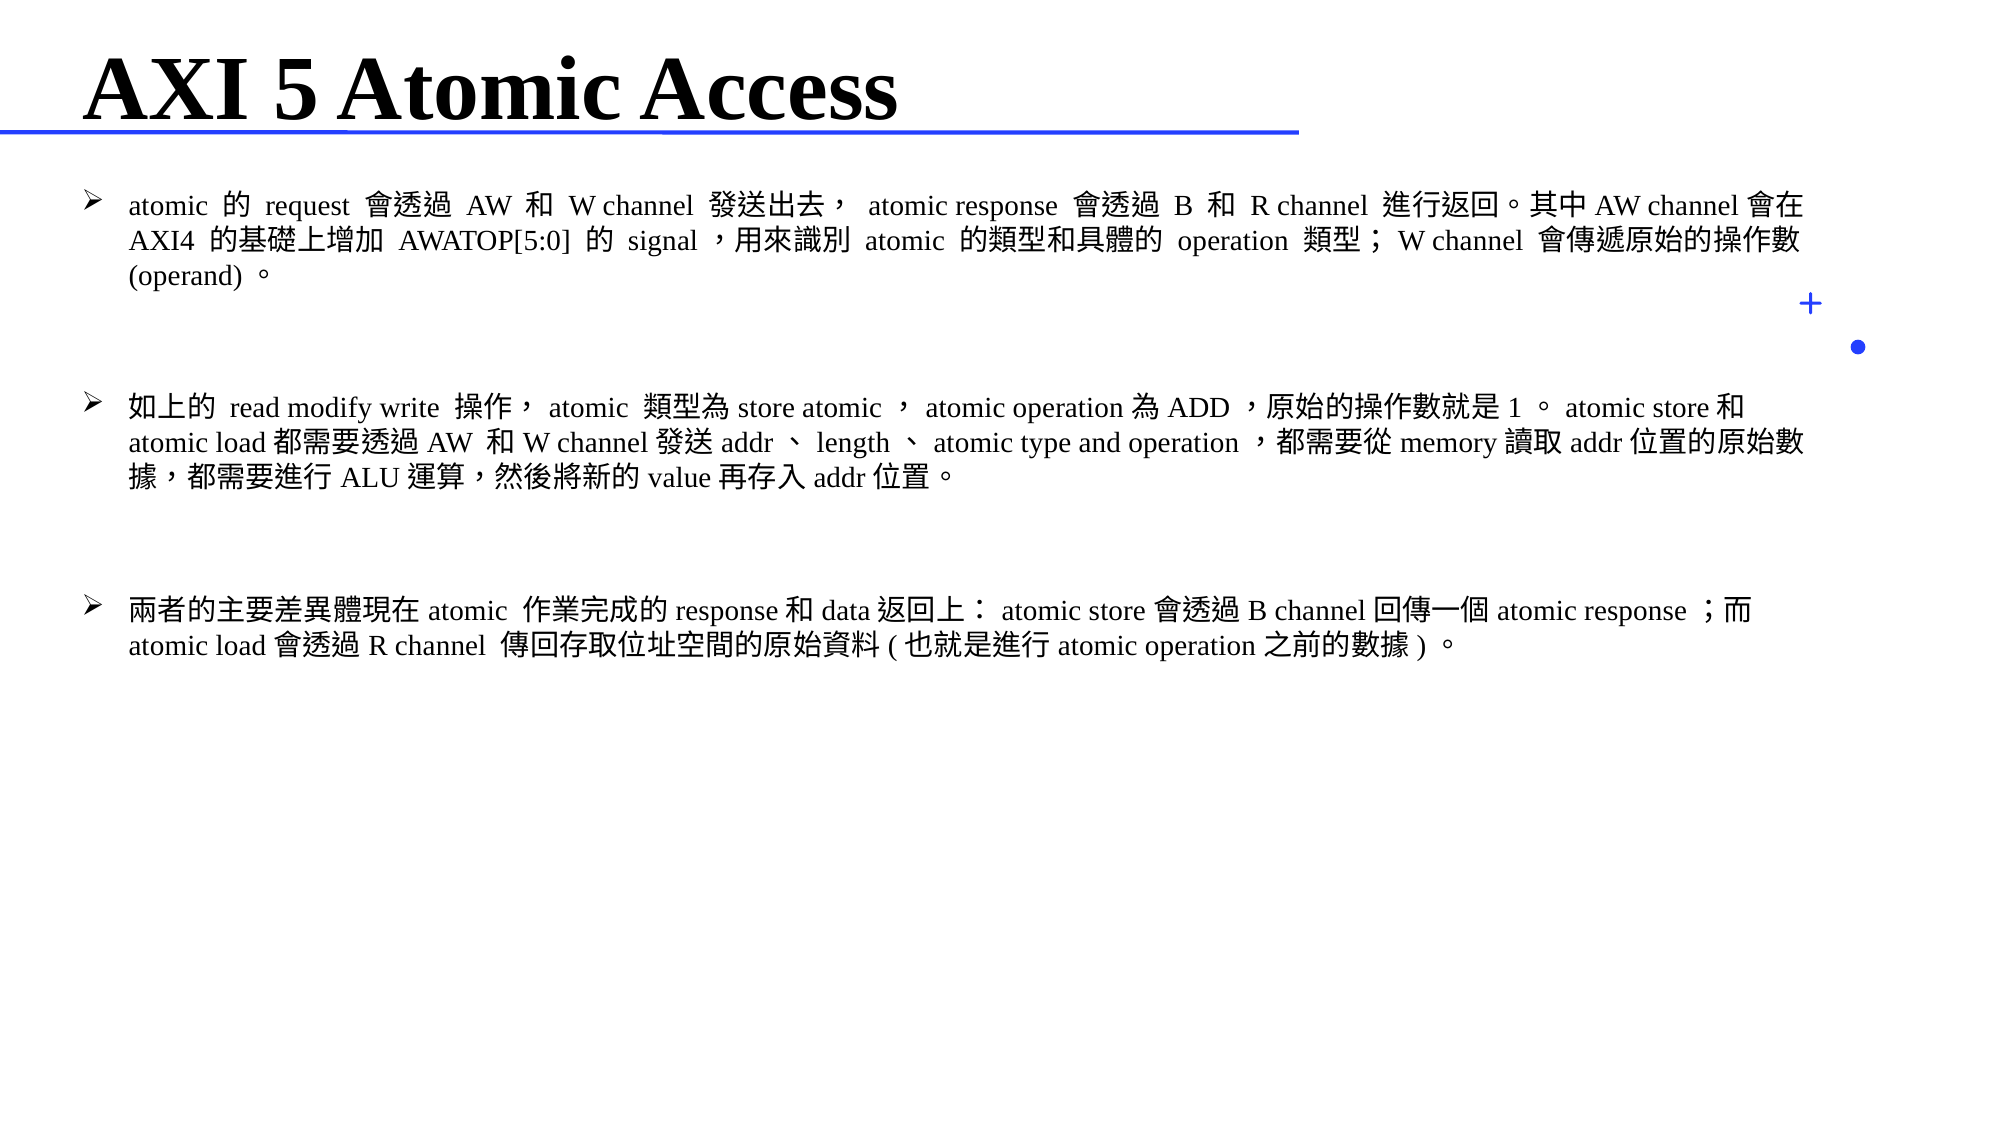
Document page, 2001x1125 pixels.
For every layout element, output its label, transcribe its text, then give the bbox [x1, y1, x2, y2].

text_box atomic 的 request 會透過 AW 和 W channel 發送出去， atomic response 會透過 B 和 R channel 進行返回。其中AW channel會在 AXI4 的基礎上增加 AWATOP[5:0] 的 signal，用來識別 atomic 的類型和具體的 operation 類型；W channel 會傳遞原始的操作數 (operand)。 如上的 read modify write 操作，atomic 類型為store atomic，atomic operation為ADD，原始的操作數就是1。atomic store和atomic load都需要透過AW 和W channel發送addr、length、atomic type and operation，都需要從memory讀取addr位置的原始數據，都需要進行ALU運算，然後將新的value再存入addr位置。 兩者的主要差異體現在atomic 作業完成的response和data返回上：atomic store會透過B channel回傳一個atomic response；而atomic load會透過R channel 傳回存取位址空間的原始資料(也就是進行atomic operation之前的數據)。 [66, 178, 1832, 669]
title AXI 5 Atomic Access [67, 0, 1083, 148]
